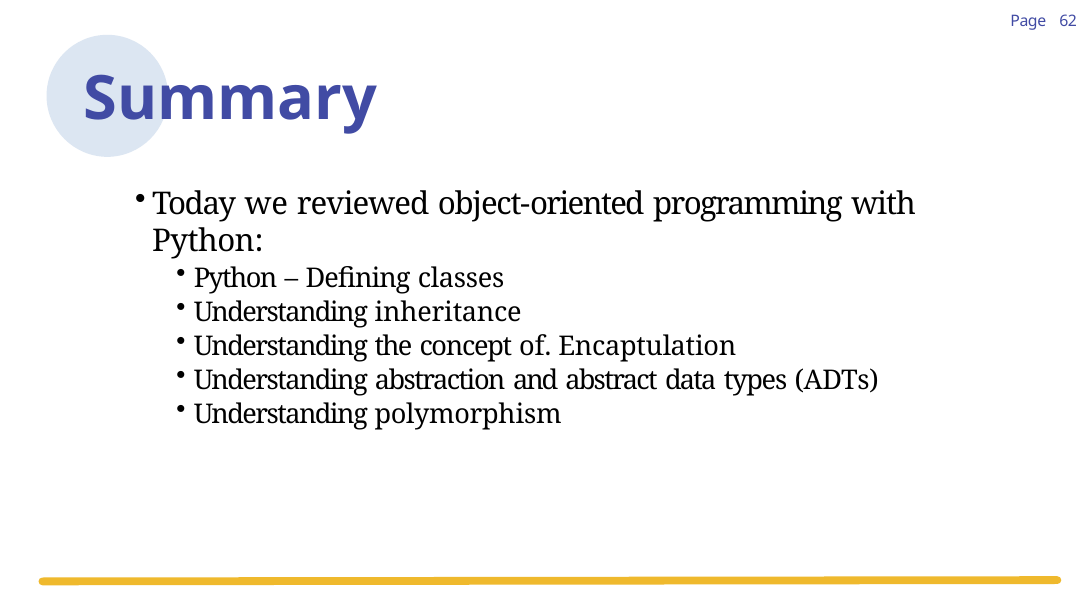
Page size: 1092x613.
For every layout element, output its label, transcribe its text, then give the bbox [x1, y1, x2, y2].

text_box Page [1010, 10, 1069, 30]
text_box Today we reviewed object-oriented programming with Python: Python – Defining classes Understanding inheritance Understanding the concept of. Encaptulation Understanding abstraction and abstract data types (ADTs) Understanding polymorphism [133, 180, 957, 429]
text_box Summary [173, 58, 959, 133]
text_box 62 [1043, 10, 1086, 32]
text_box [46, 34, 169, 158]
